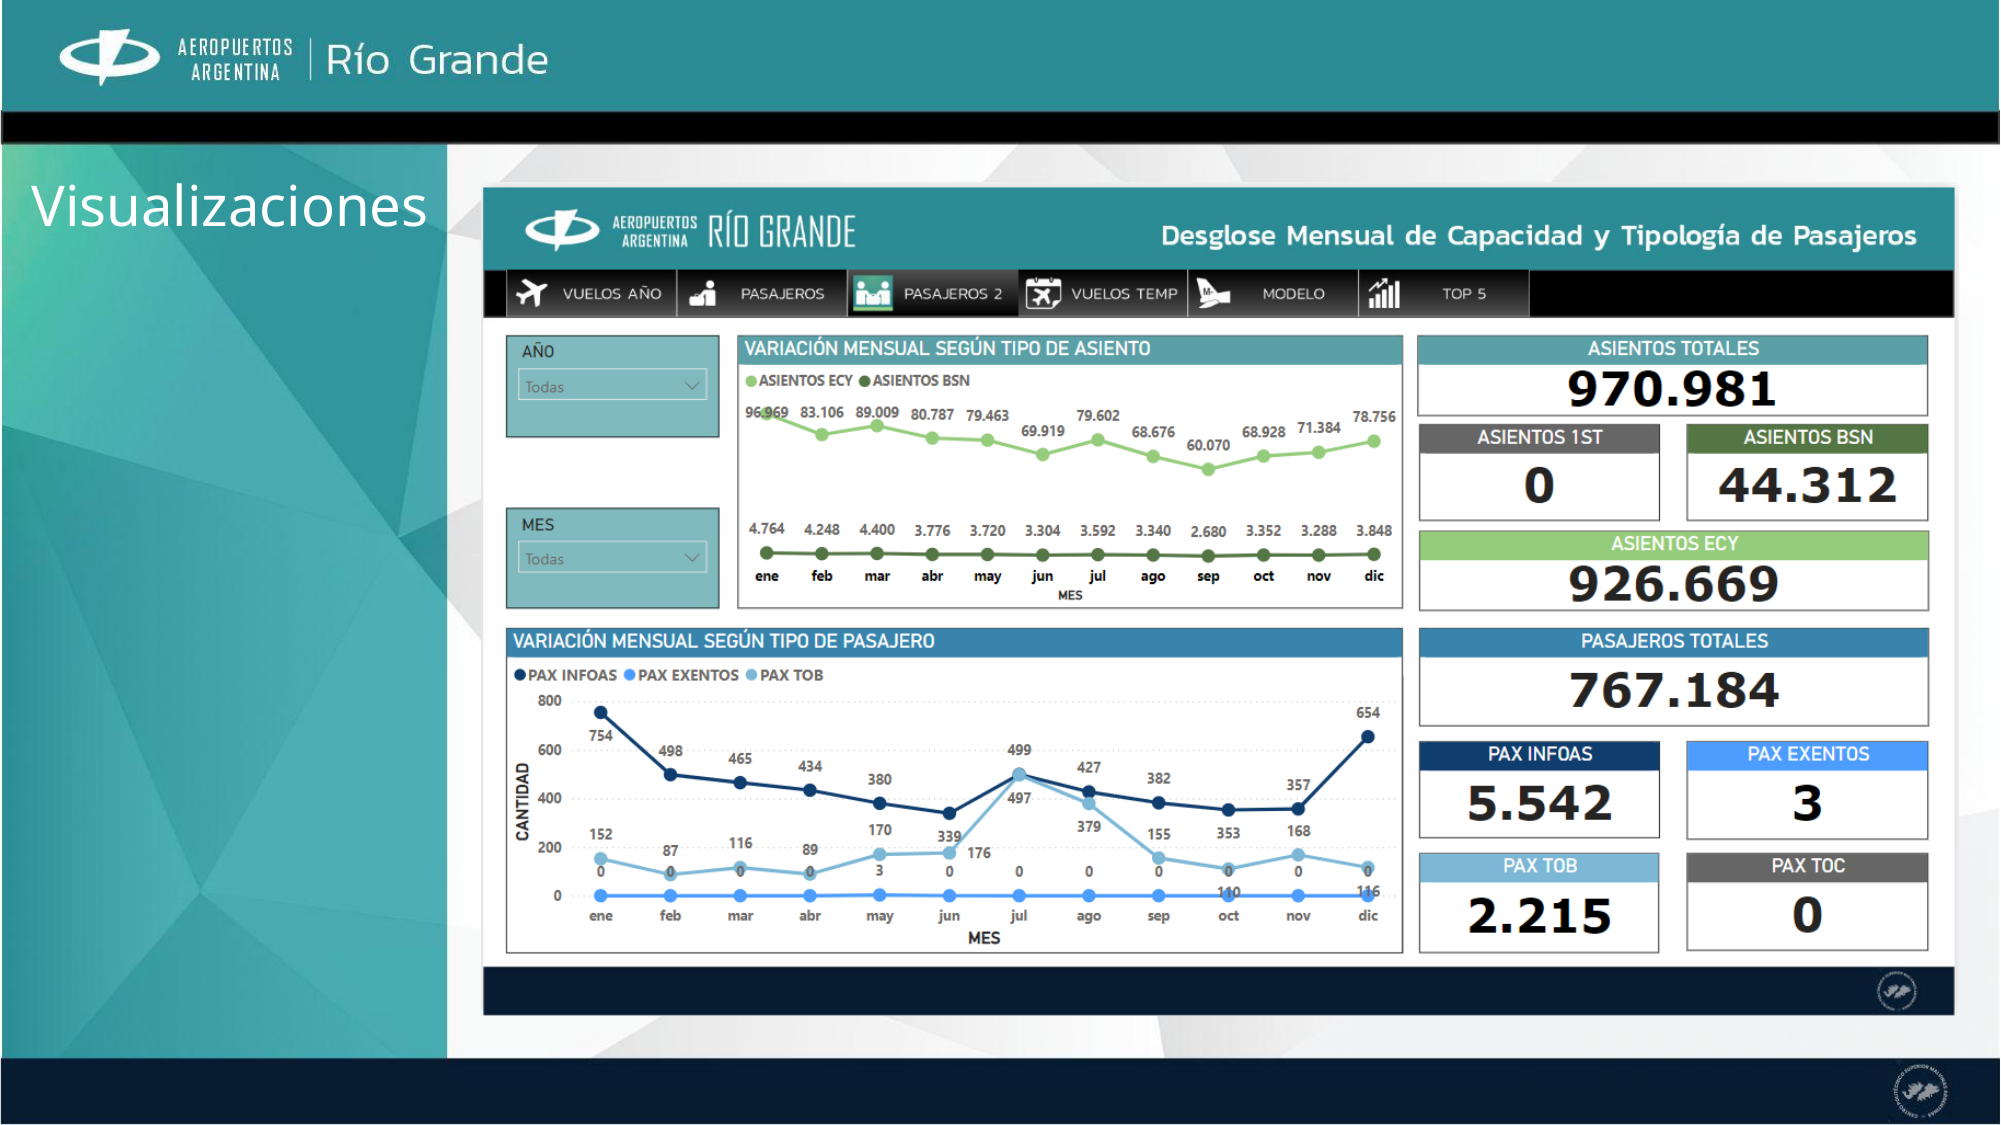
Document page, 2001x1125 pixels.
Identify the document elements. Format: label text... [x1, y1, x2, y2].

picture [0, 0, 2001, 1125]
text_box Visualizaciones [0, 162, 444, 245]
